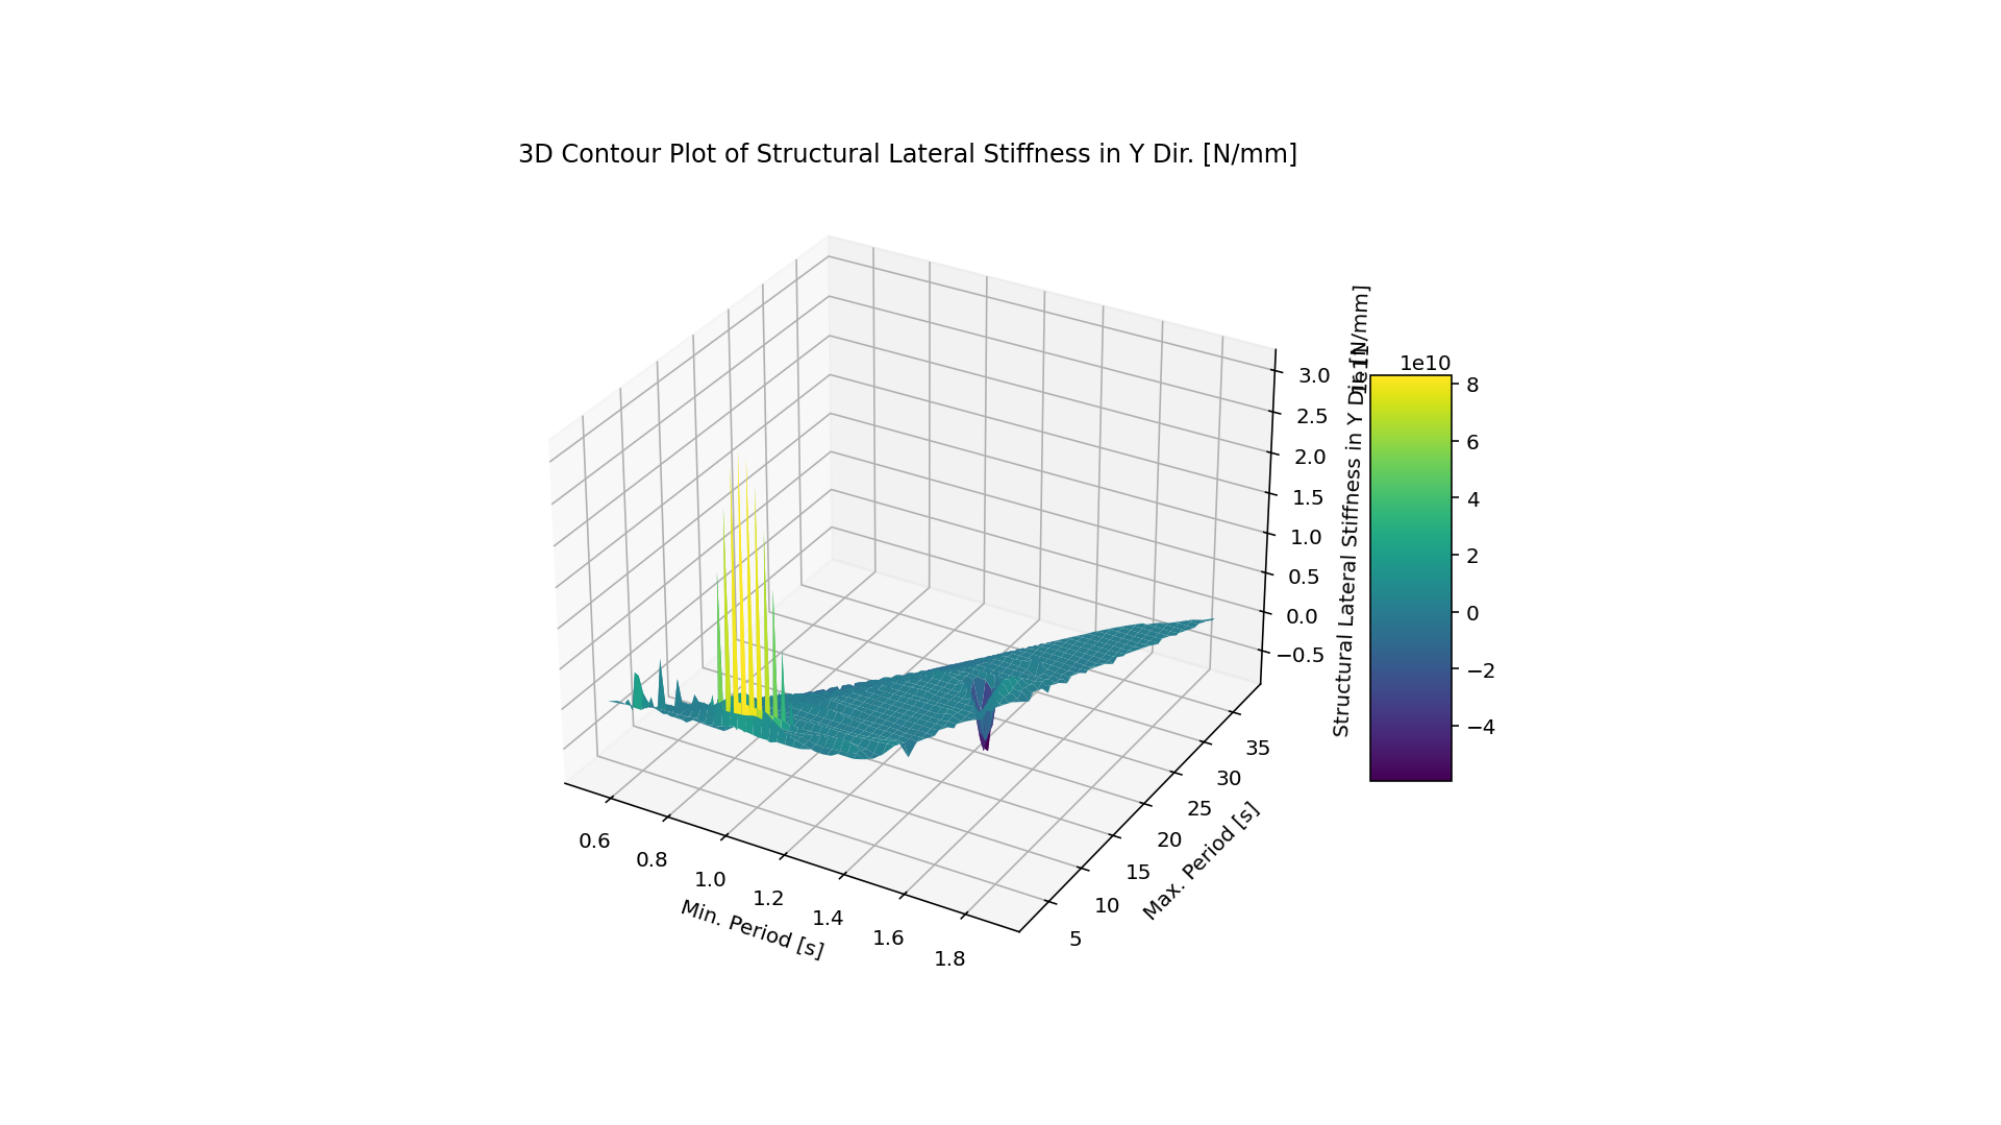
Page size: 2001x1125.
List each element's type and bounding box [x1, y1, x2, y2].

picture [488, 127, 1512, 998]
